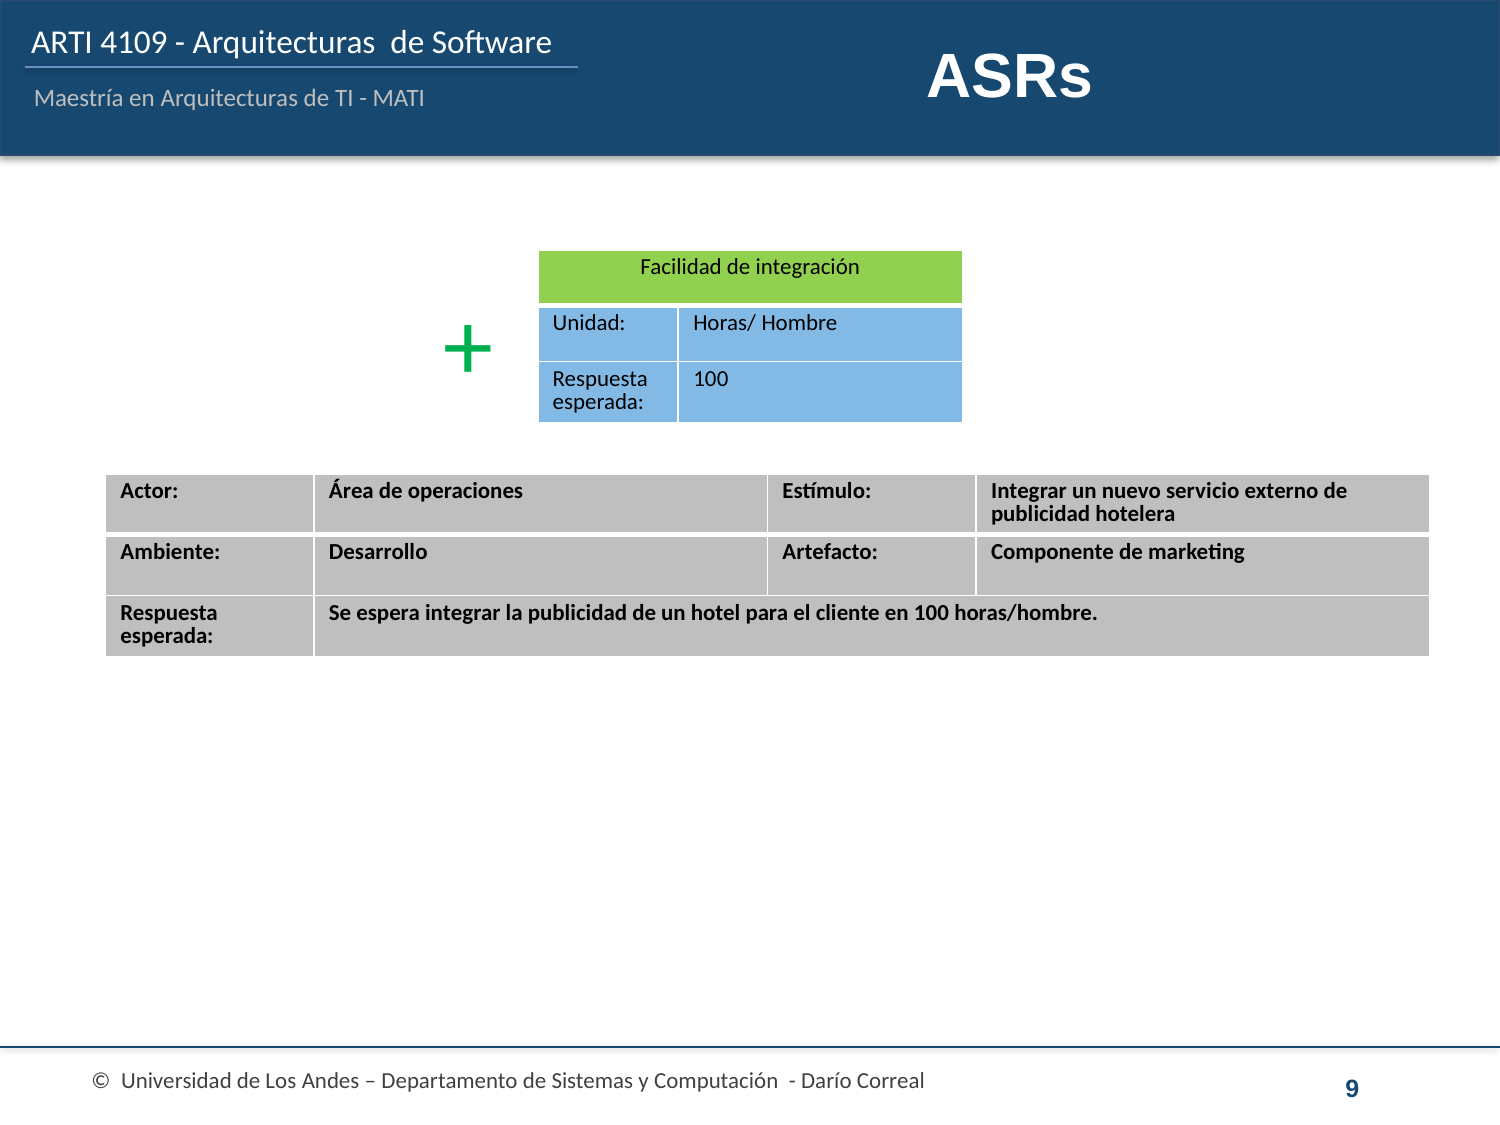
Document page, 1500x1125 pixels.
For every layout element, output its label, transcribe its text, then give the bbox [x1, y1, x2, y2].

table_cell Respuesta esperada: [106, 596, 313, 656]
table_header Integrar un nuevo servicio externo de publicidad hotelera [977, 475, 1429, 532]
table_cell Se espera integrar la publicidad de un hotel para el cliente en 100 horas/hombre. [315, 596, 1429, 656]
table_cell Unidad: [539, 308, 677, 361]
table_header Facilidad de integración [539, 251, 962, 303]
table_cell 100 [679, 362, 962, 422]
table_header Estímulo: [768, 475, 975, 532]
title ASRs [738, 30, 1282, 114]
text_box + [428, 272, 508, 408]
table_cell Desarrollo [315, 537, 767, 595]
table_cell Componente de marketing [977, 537, 1429, 595]
table_cell Horas/ Hombre [679, 308, 962, 361]
slide_number 9 [1246, 1057, 1459, 1118]
table_header Área de operaciones [315, 475, 767, 532]
footer © Universidad de Los Andes – Departamento de Sistemas y Computación - Darío Correal [76, 1058, 1211, 1119]
table_cell Ambiente: [106, 537, 313, 595]
table_cell Respuesta esperada: [539, 362, 677, 422]
table_cell Artefacto: [768, 537, 975, 595]
table_header Actor: [106, 475, 313, 532]
